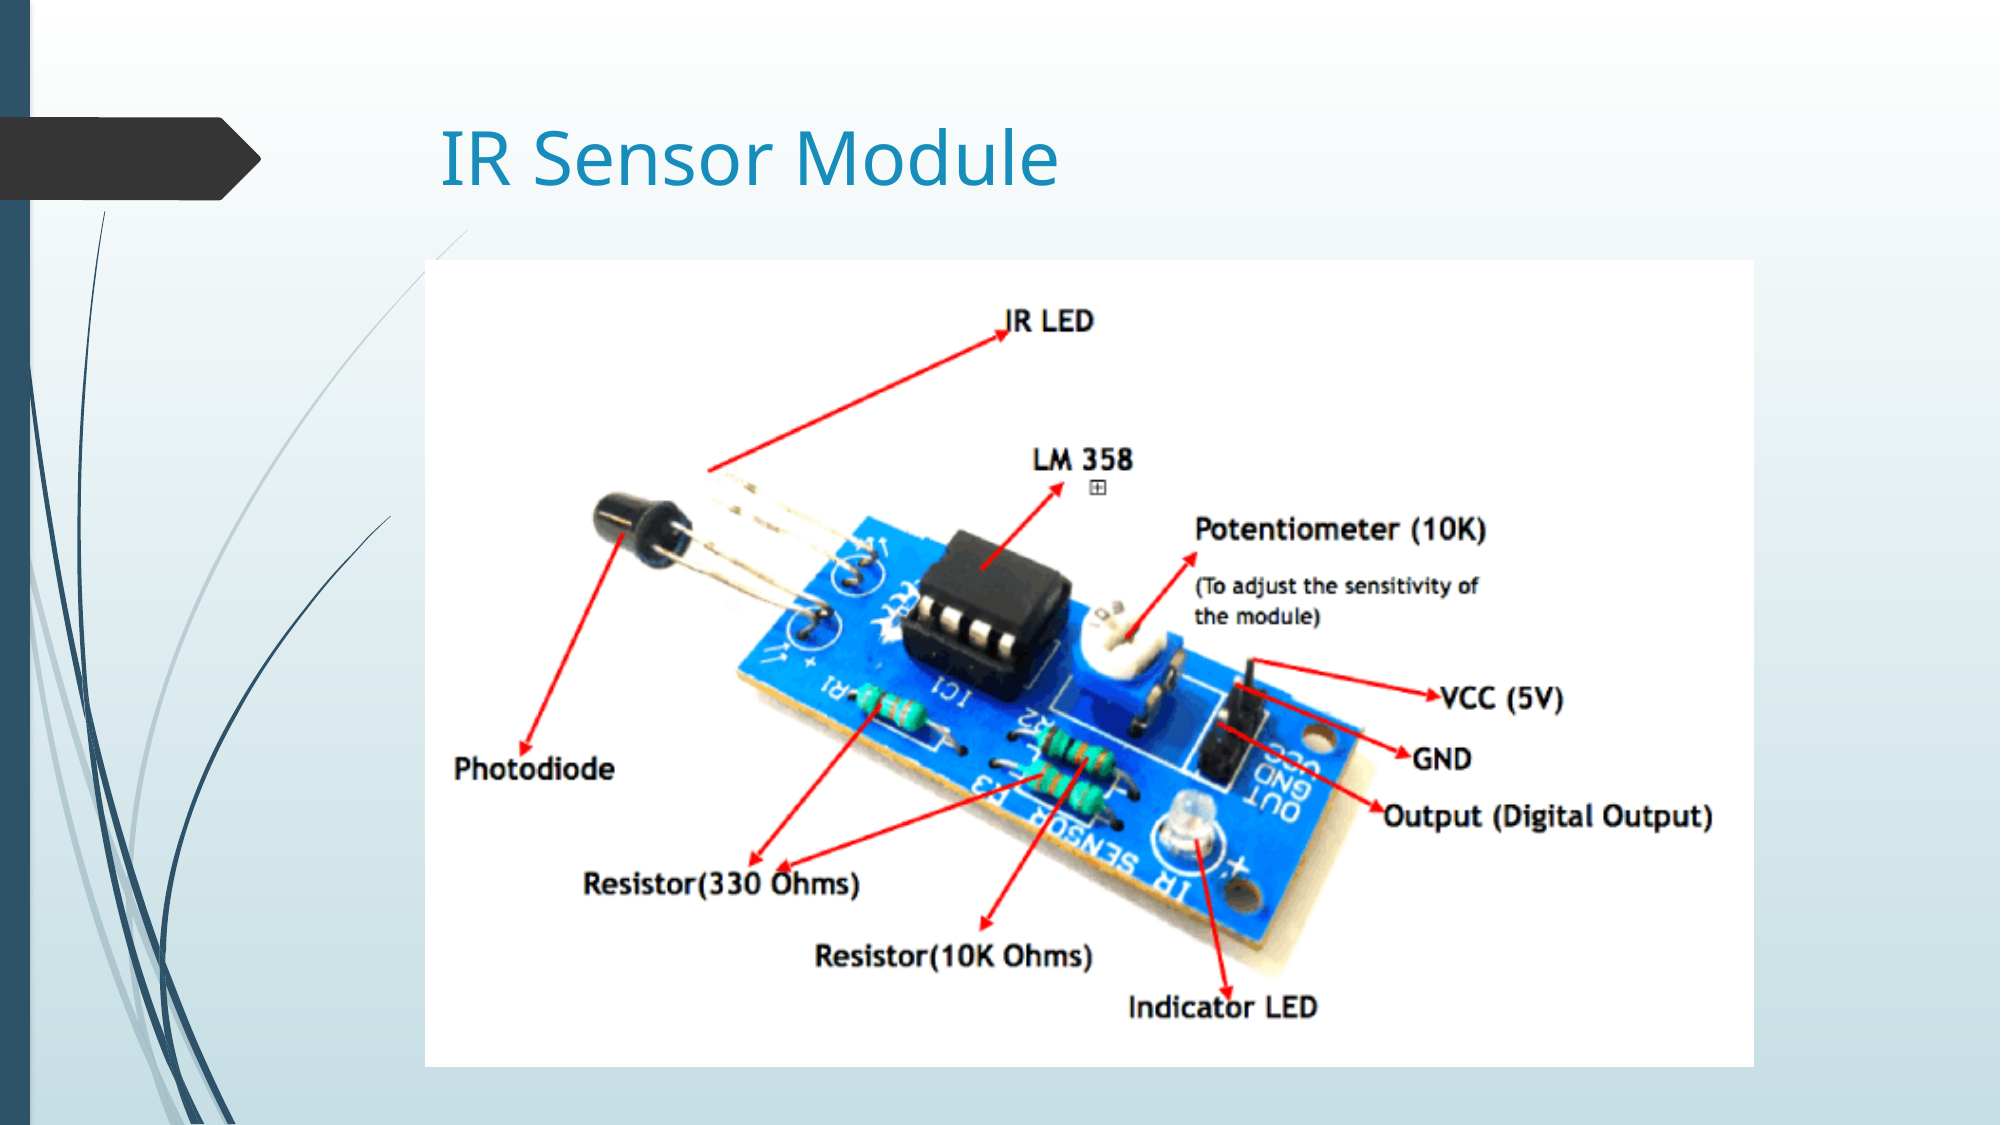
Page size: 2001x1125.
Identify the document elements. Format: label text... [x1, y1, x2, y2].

picture [425, 260, 1754, 1068]
title IR Sensor Module [425, 102, 1888, 228]
